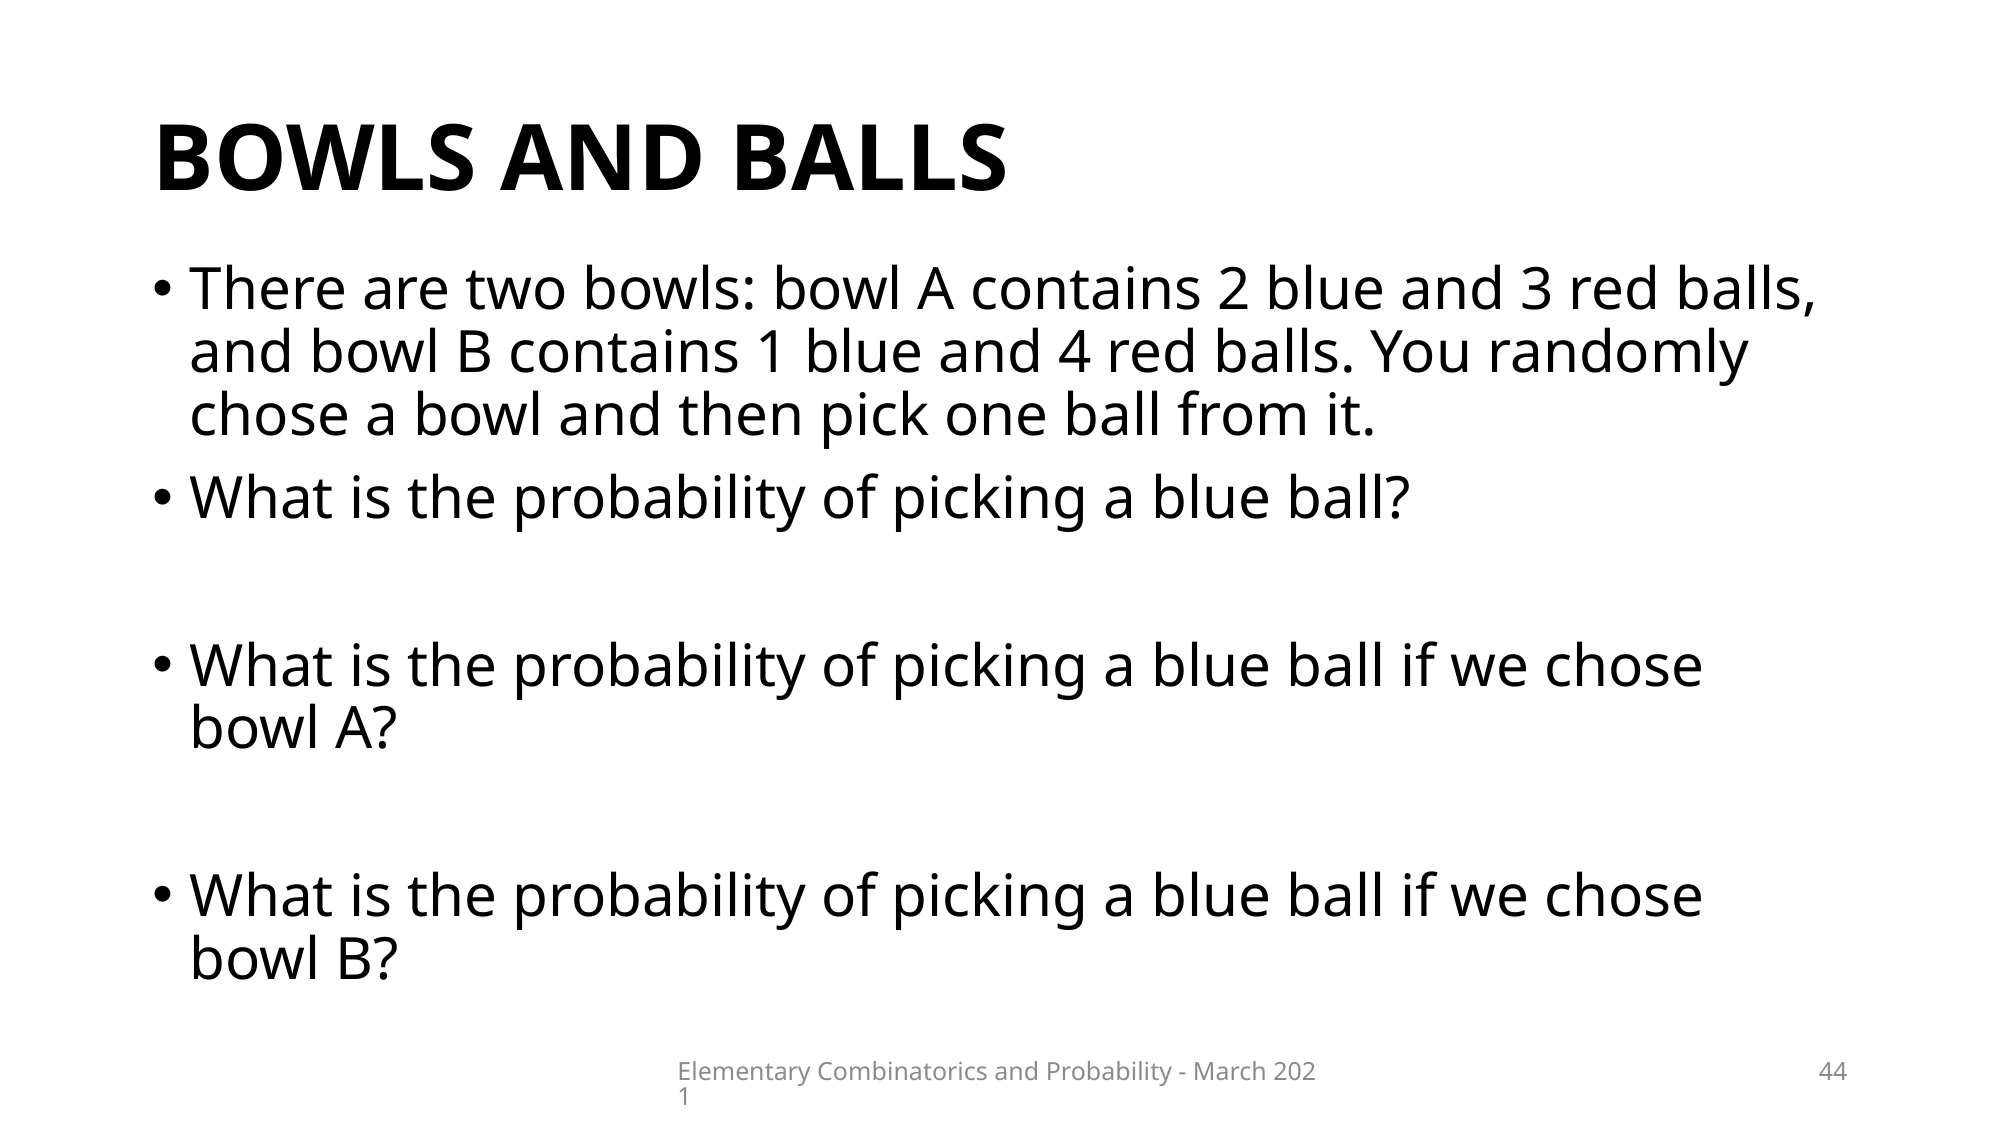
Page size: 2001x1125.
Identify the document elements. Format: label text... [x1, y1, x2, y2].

slide_number 44 [1412, 1042, 1863, 1103]
footer Elementary Combinatorics and Probability - March 2021 [662, 1042, 1338, 1103]
title Bowls and balls [137, 52, 1863, 270]
